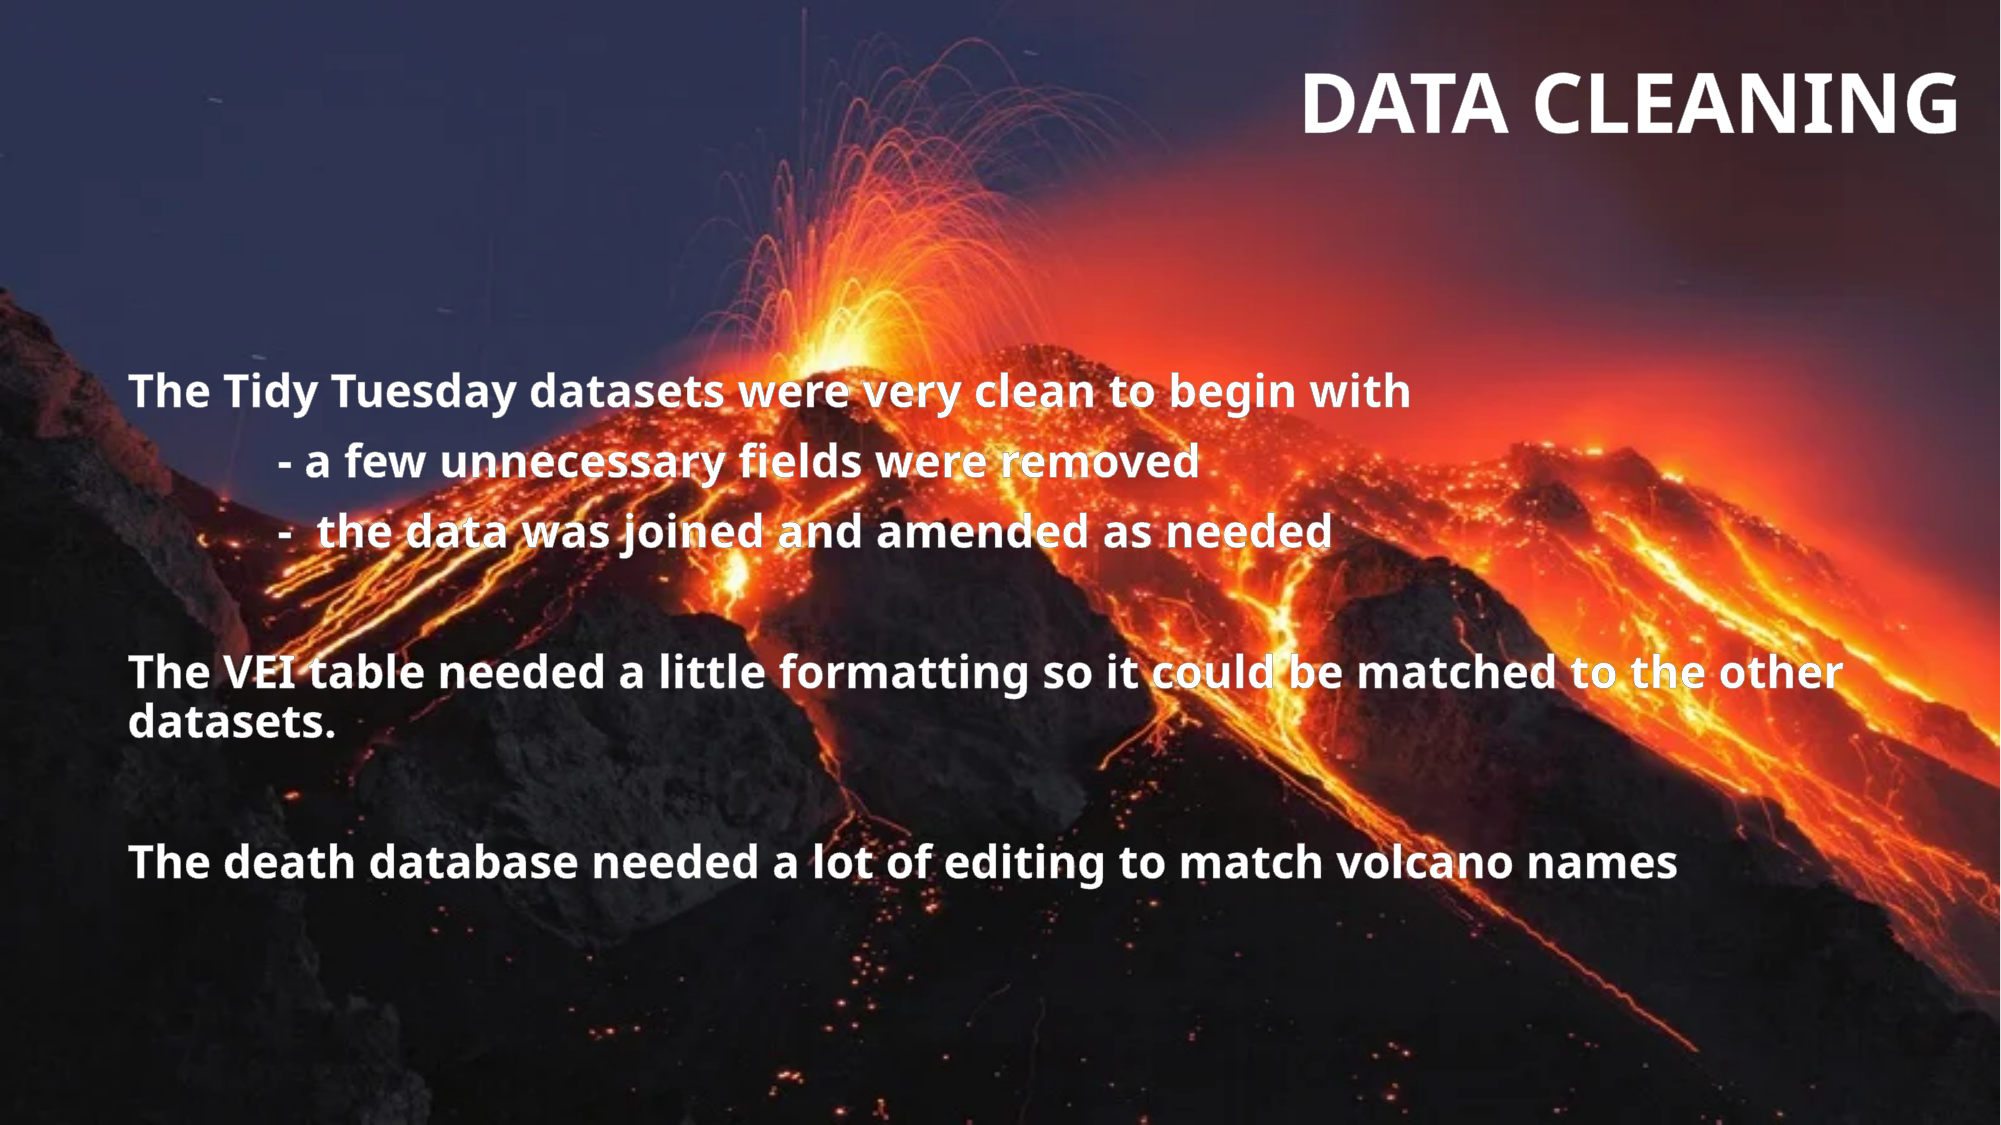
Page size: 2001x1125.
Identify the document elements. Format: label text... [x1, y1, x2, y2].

picture [0, 0, 2001, 1125]
list The Tidy Tuesday datasets were very clean to begin with - a few unnecessary fields were removed - the data was joined and amended as needed The VEI table needed a little formatting so it could be matched to the other datasets. The death database needed a lot of editing to match volcano names [112, 360, 1888, 1021]
title Data Cleaning [565, 0, 1978, 213]
